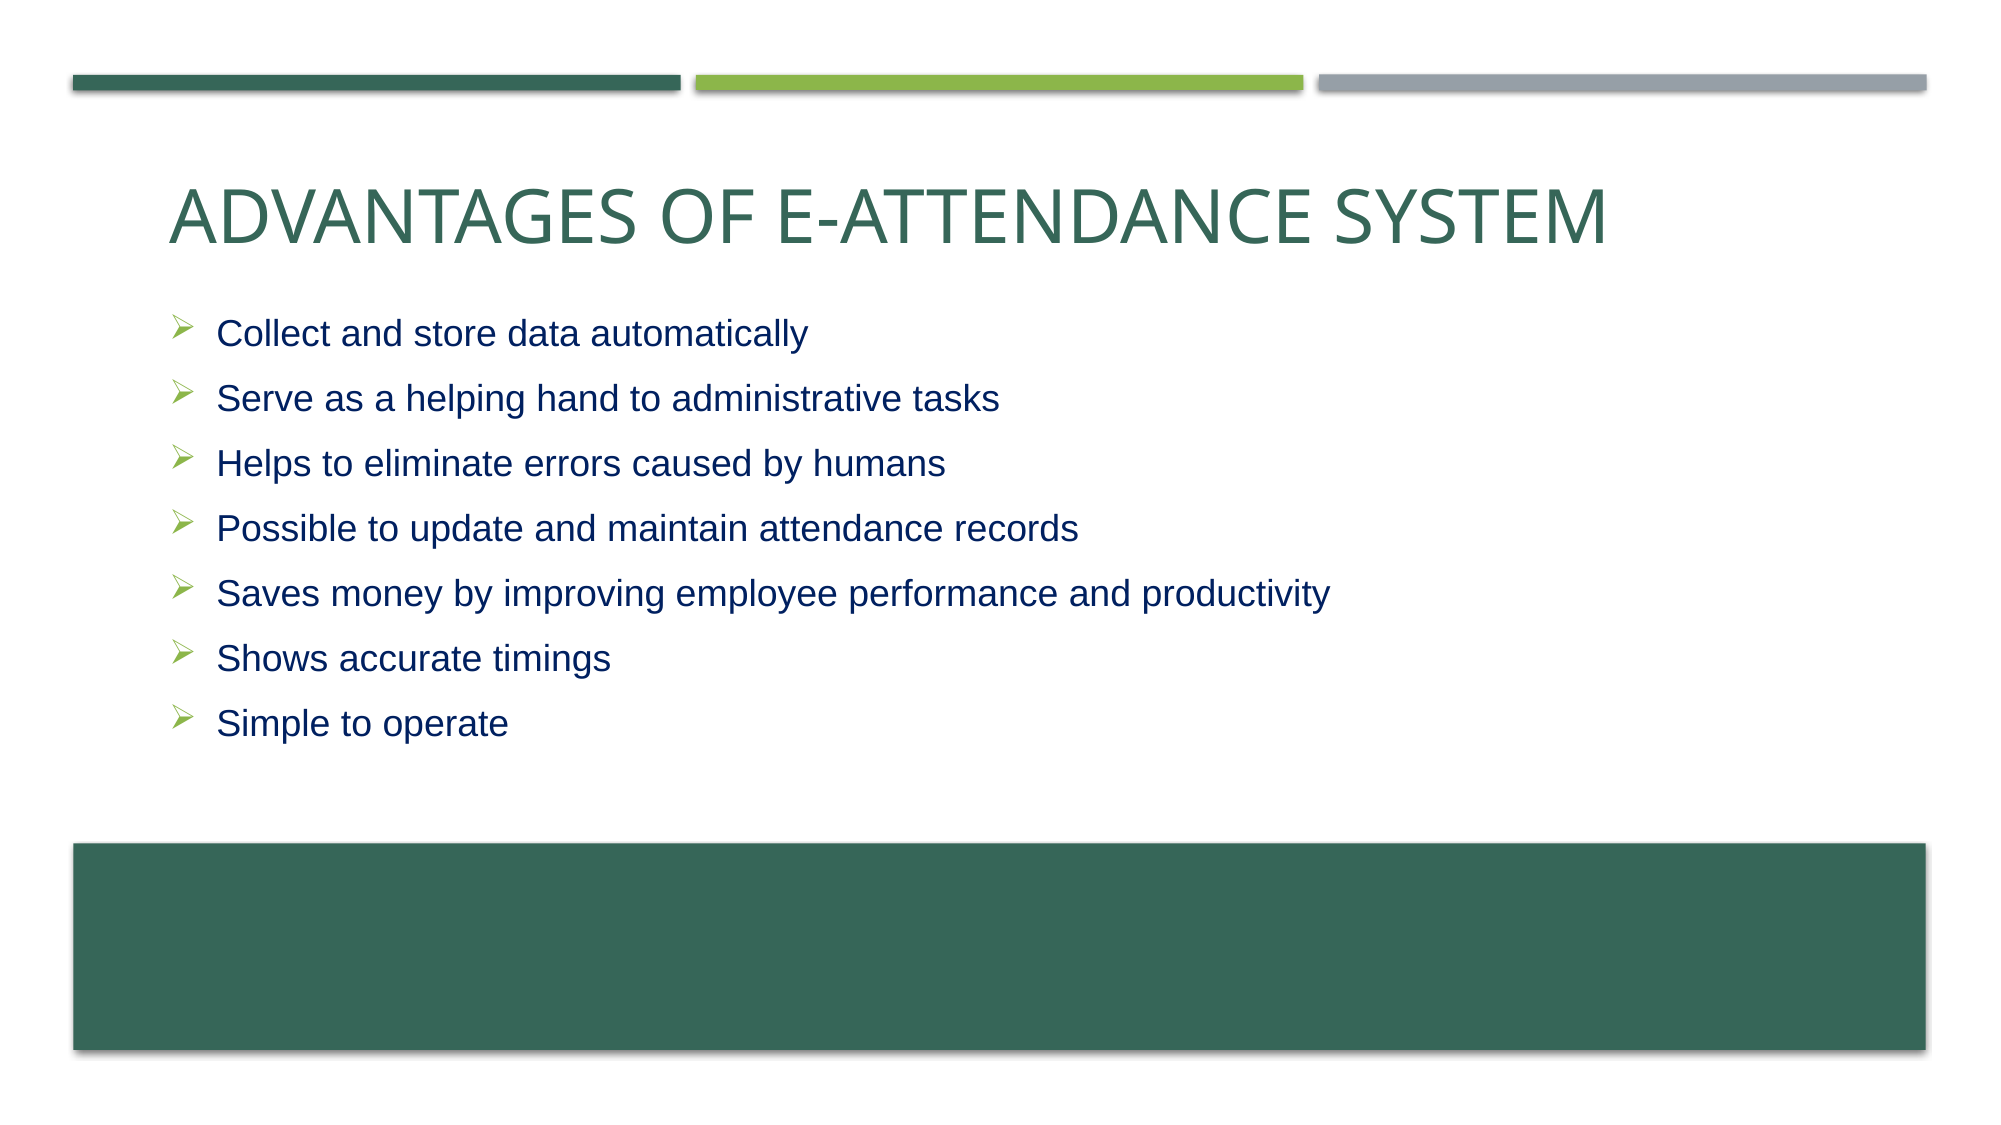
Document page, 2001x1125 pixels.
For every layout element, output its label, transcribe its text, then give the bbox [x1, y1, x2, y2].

list Collect and store data automatically Serve as a helping hand to administrative tasks Helps to eliminate errors caused by humans Possible to update and maintain attendance records Saves money by improving employee performance and productivity Shows accurate timings Simple to operate [154, 301, 1813, 792]
title ADVANTAGES OF E-ATTENDANCE SYSTEM [154, 110, 1813, 267]
